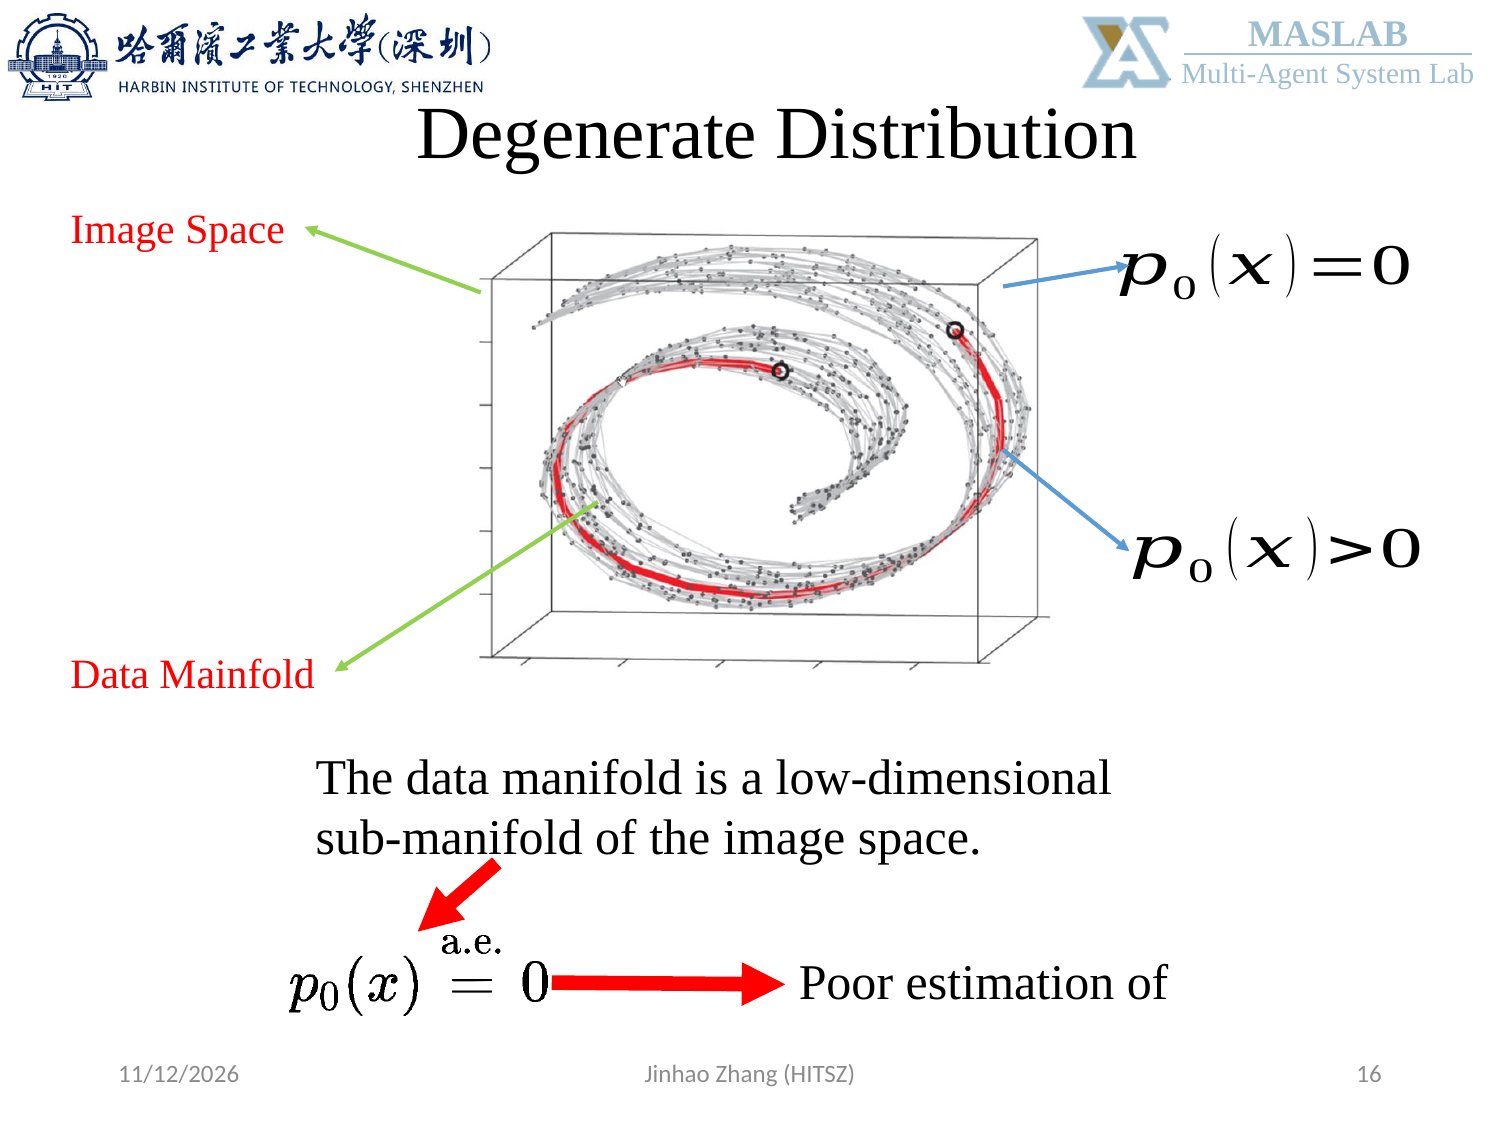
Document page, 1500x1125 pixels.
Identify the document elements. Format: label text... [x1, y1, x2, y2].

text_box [1003, 449, 1130, 552]
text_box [417, 862, 497, 932]
picture [285, 931, 551, 1019]
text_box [1003, 265, 1130, 287]
text_box Data Mainfold [55, 639, 335, 704]
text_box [304, 227, 481, 293]
picture [471, 227, 1055, 673]
slide_number 16 [1059, 1042, 1397, 1103]
text_box Image Space [55, 194, 305, 260]
footer Jinhao Zhang (HITSZ) [496, 1042, 1004, 1103]
text_box Degenerate Distribution [401, 76, 1167, 182]
picture [1080, 15, 1171, 90]
picture [7, 13, 490, 103]
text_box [334, 501, 598, 673]
text_box The data manifold is a low-dimensional sub-manifold of the image space. [300, 737, 1226, 873]
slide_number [103, 1042, 441, 1103]
